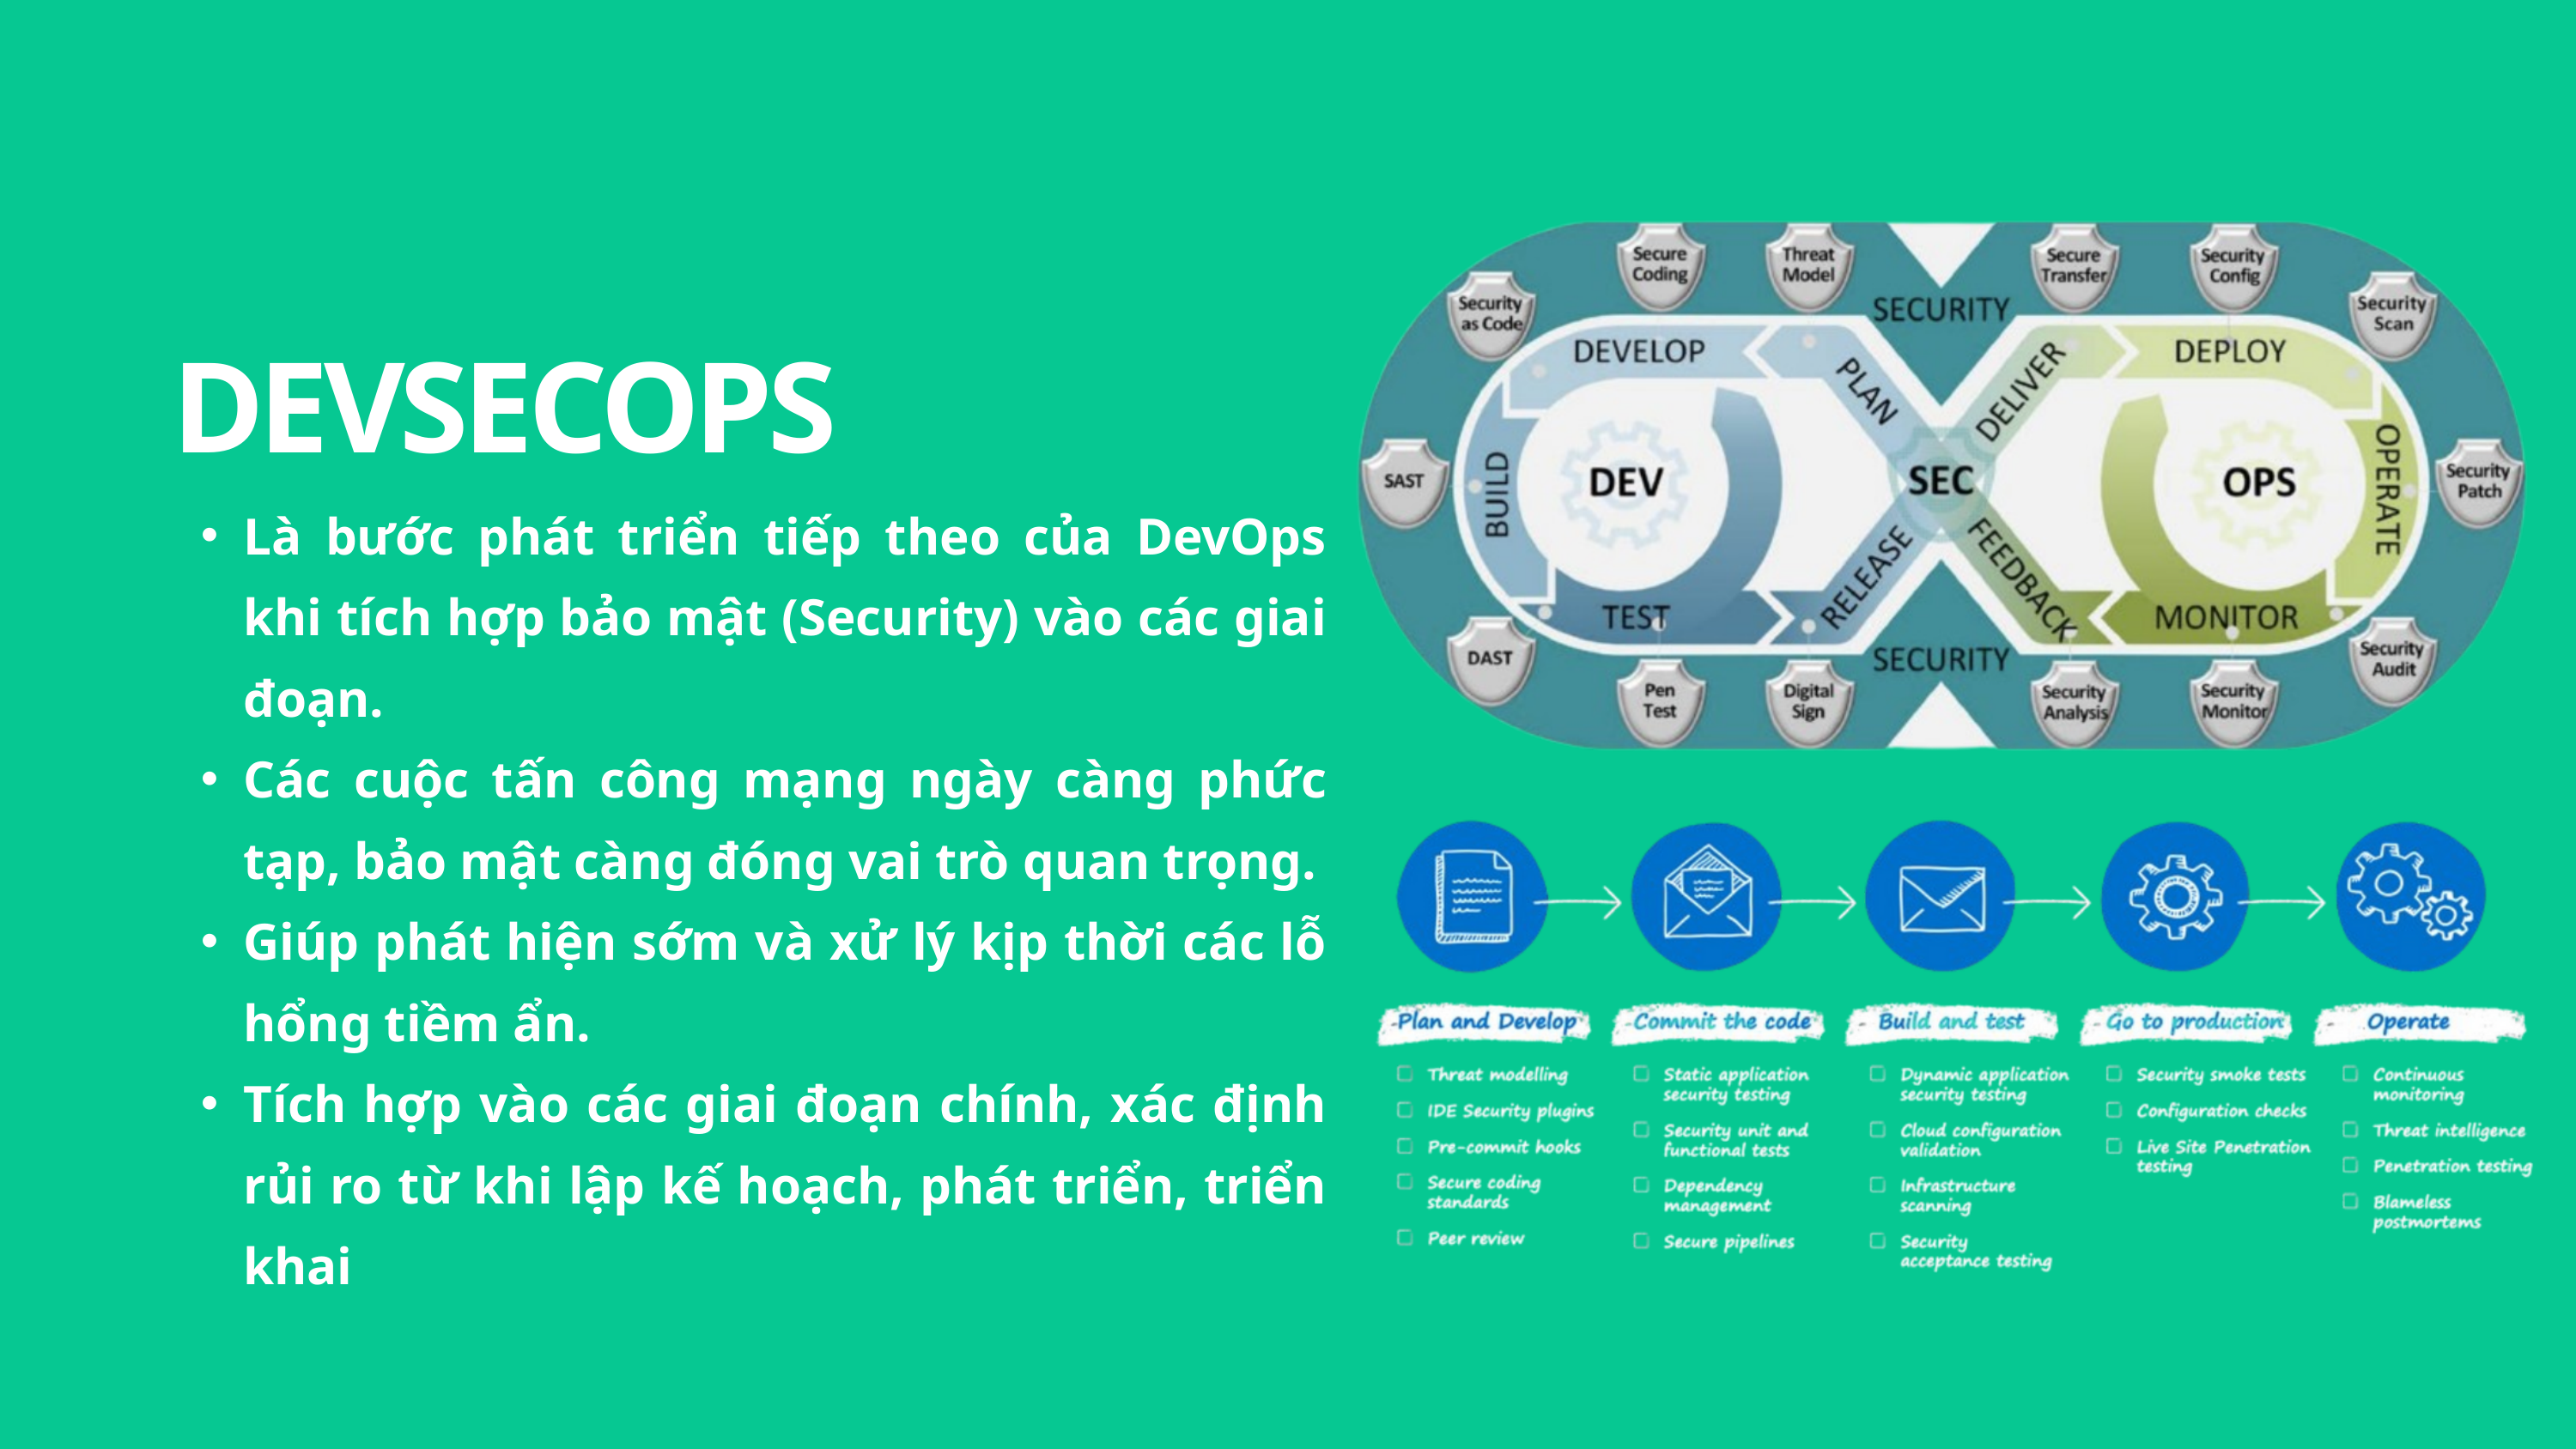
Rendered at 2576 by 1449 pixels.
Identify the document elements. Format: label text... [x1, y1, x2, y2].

text_box DEVSECOPS [171, 334, 1353, 478]
text_box Là bước phát triển tiếp theo của DevOps khi tích hợp bảo mật (Security) vào các giai đoạn. Các cuộc tấn công mạng ngày càng phức tạp, bảo mật càng đóng vai trò quan trọng. Giúp phát hiện sớm và xử lý kịp thời các lỗ hổng tiềm ẩn. Tích hợp vào các giai đoạn chính, xác định rủi ro từ khi lập kế hoạch, phát triển, triển khai [158, 483, 1327, 1295]
text_box [1352, 794, 2555, 1295]
text_box [1352, 191, 2555, 767]
